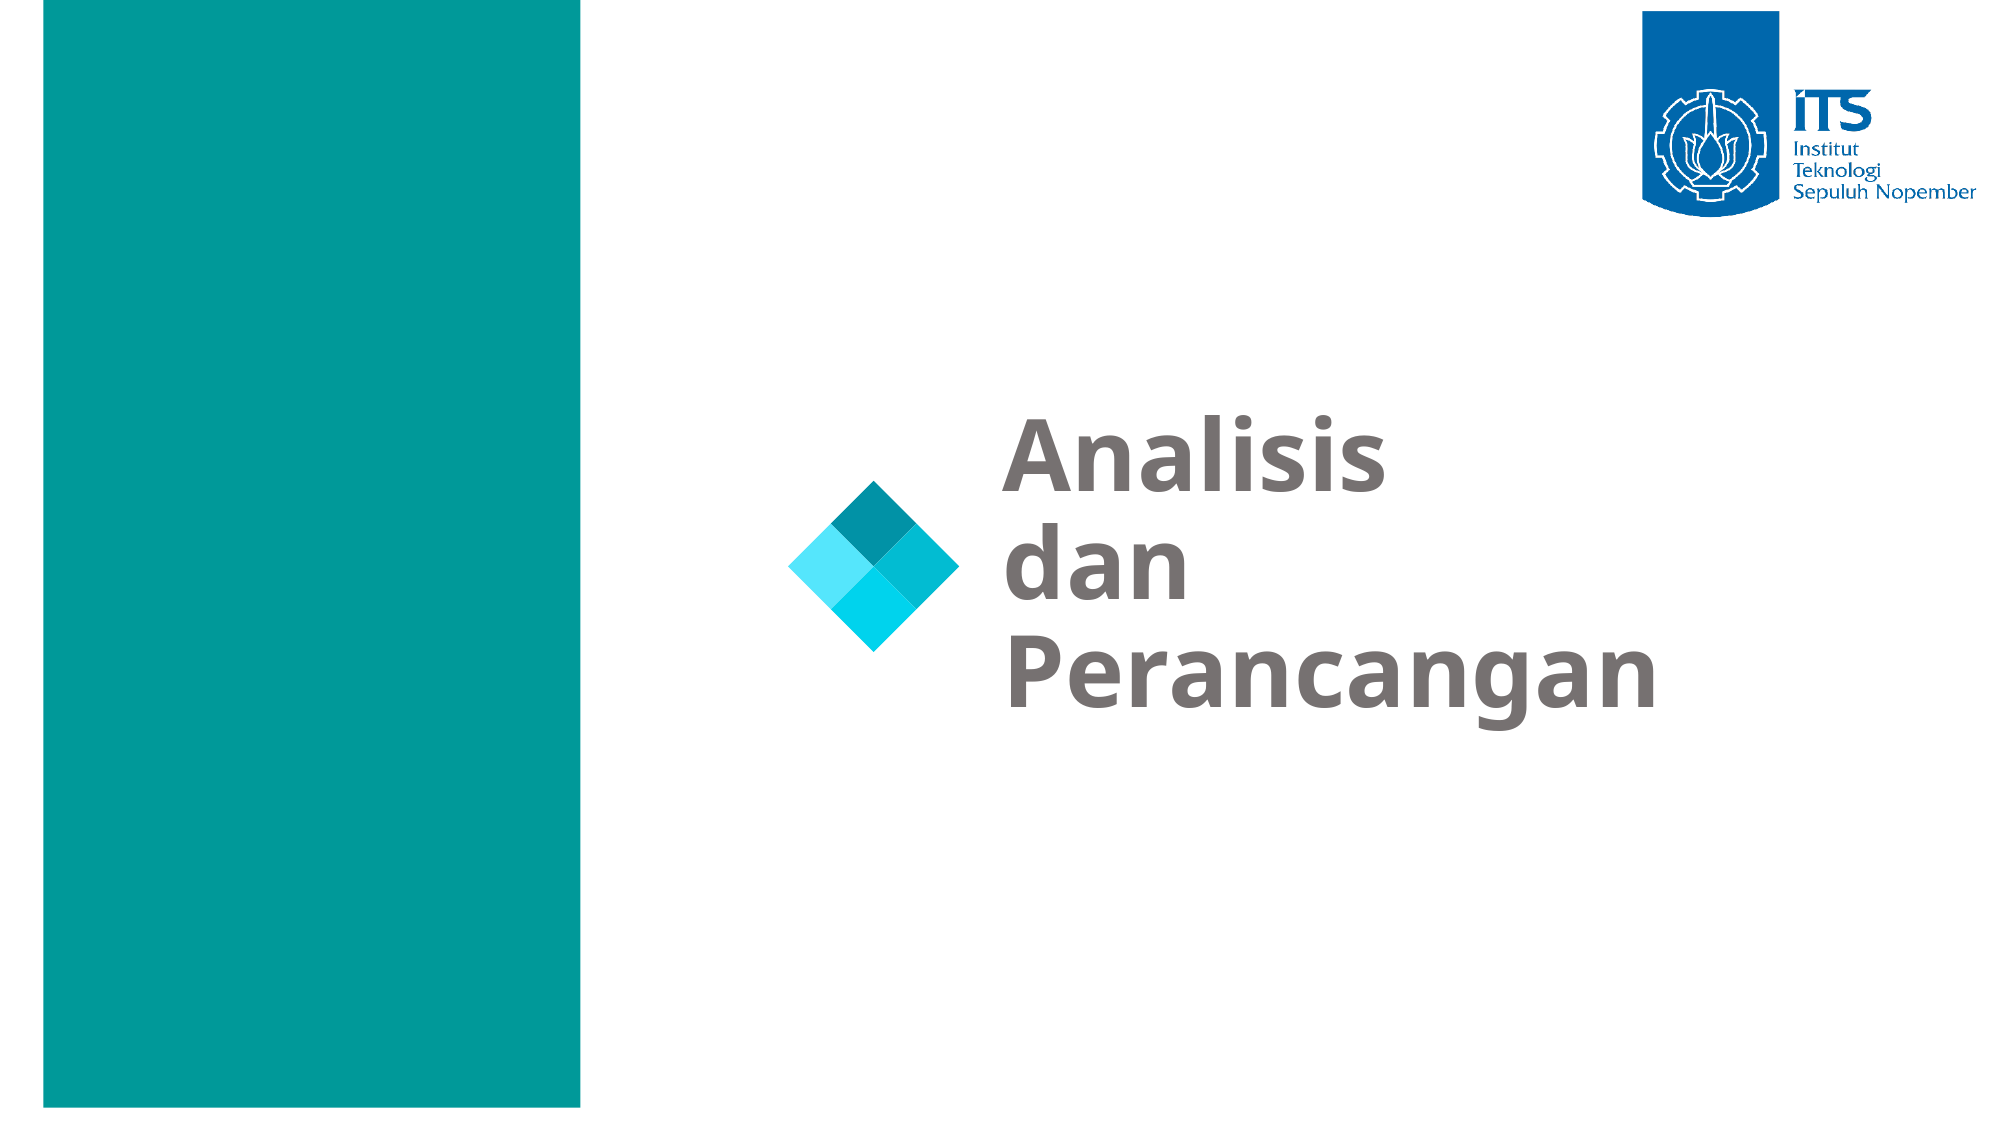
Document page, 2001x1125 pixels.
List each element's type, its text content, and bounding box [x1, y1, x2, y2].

text_box [830, 567, 916, 653]
text_box Analisis dan Perancangan [987, 390, 1852, 743]
text_box [788, 524, 873, 609]
text_box [873, 523, 960, 610]
text_box [42, 0, 581, 1109]
text_box [830, 480, 916, 566]
picture [1629, 0, 1986, 229]
